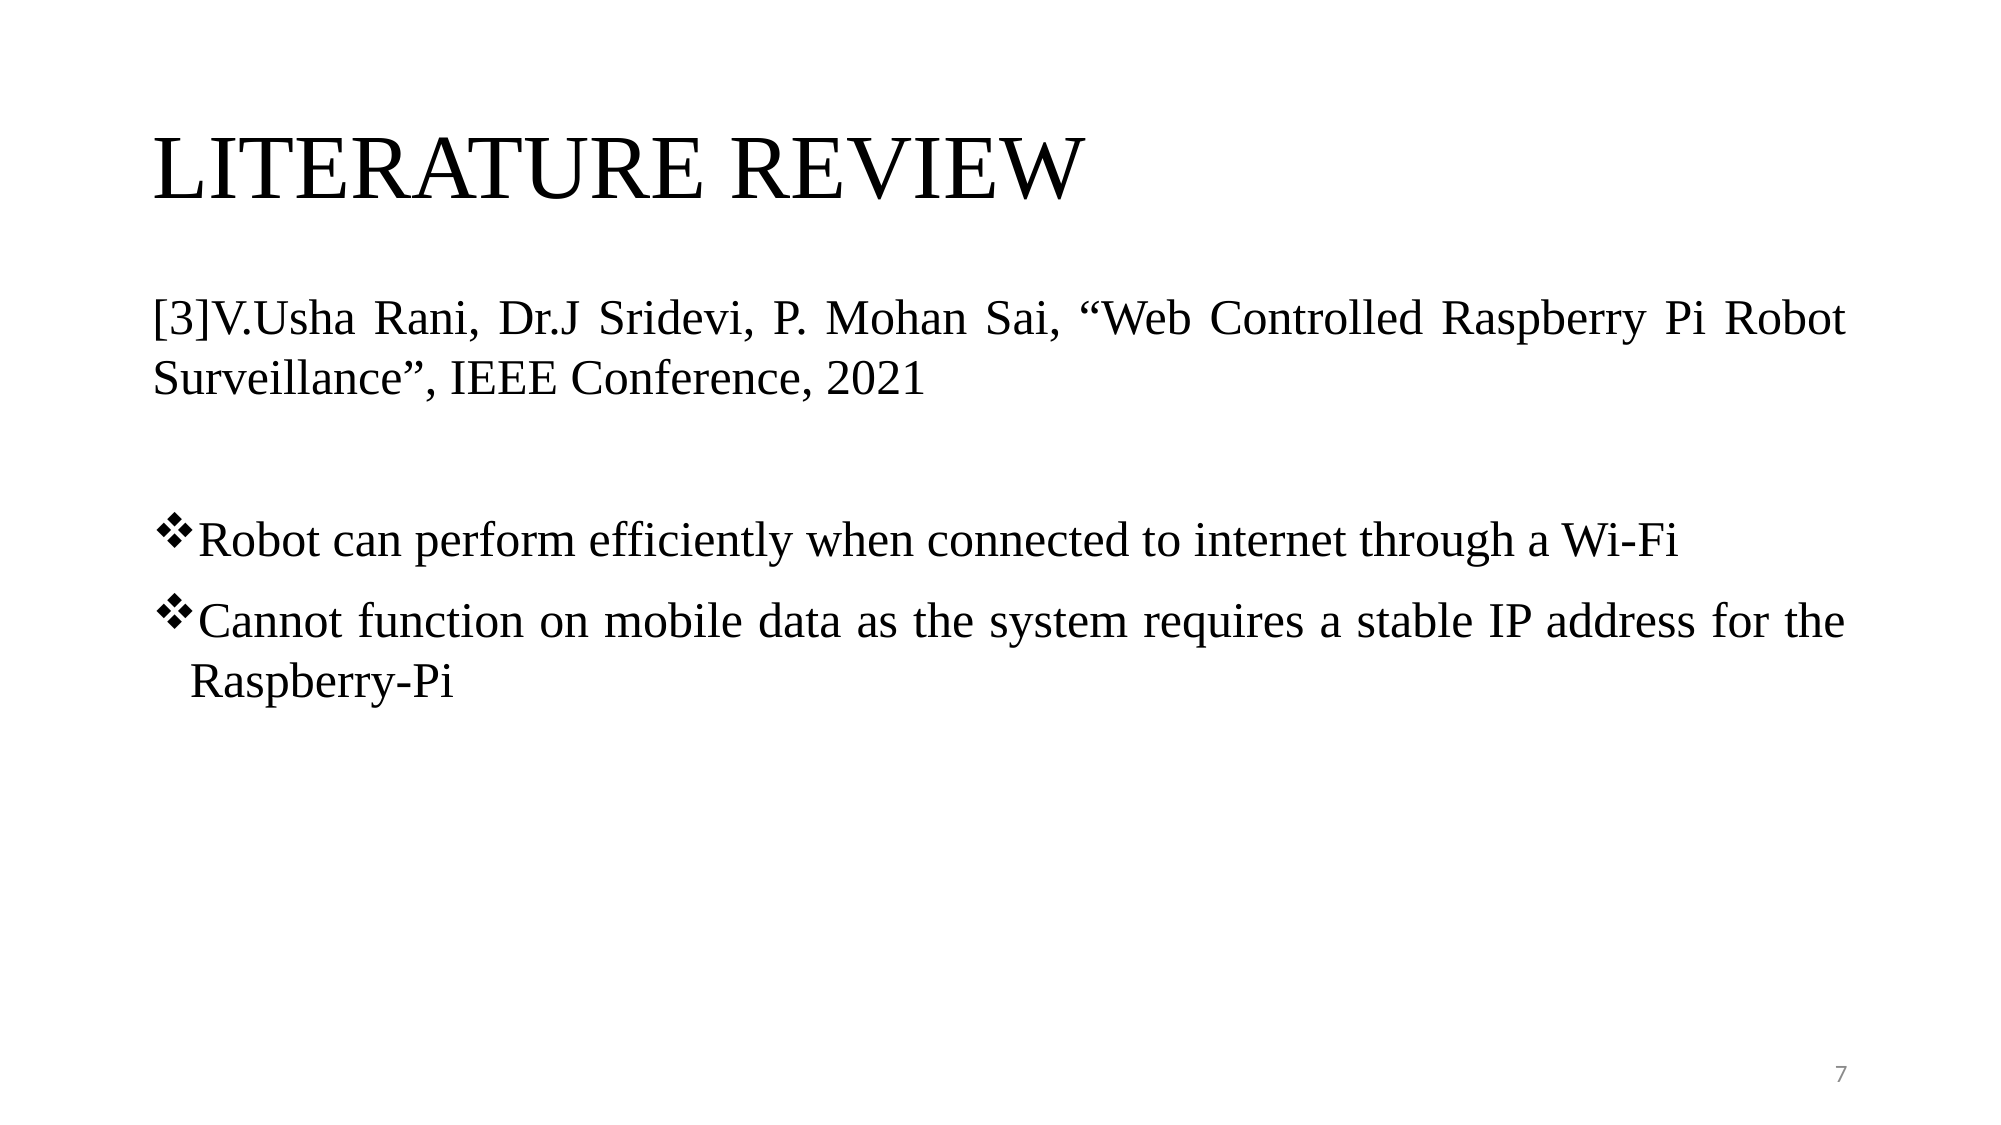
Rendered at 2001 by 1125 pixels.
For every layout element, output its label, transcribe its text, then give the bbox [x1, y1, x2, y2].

list [3]V.Usha Rani, Dr.J Sridevi, P. Mohan Sai, “Web Controlled Raspberry Pi Robot Surveillance”, IEEE Conference, 2021 Robot can perform efficiently when connected to internet through a Wi-Fi Cannot function on mobile data as the system requires a stable IP address for the Raspberry-Pi [137, 277, 1863, 1043]
title LITERATURE REVIEW [137, 59, 1863, 277]
slide_number 7 [1412, 1042, 1863, 1103]
